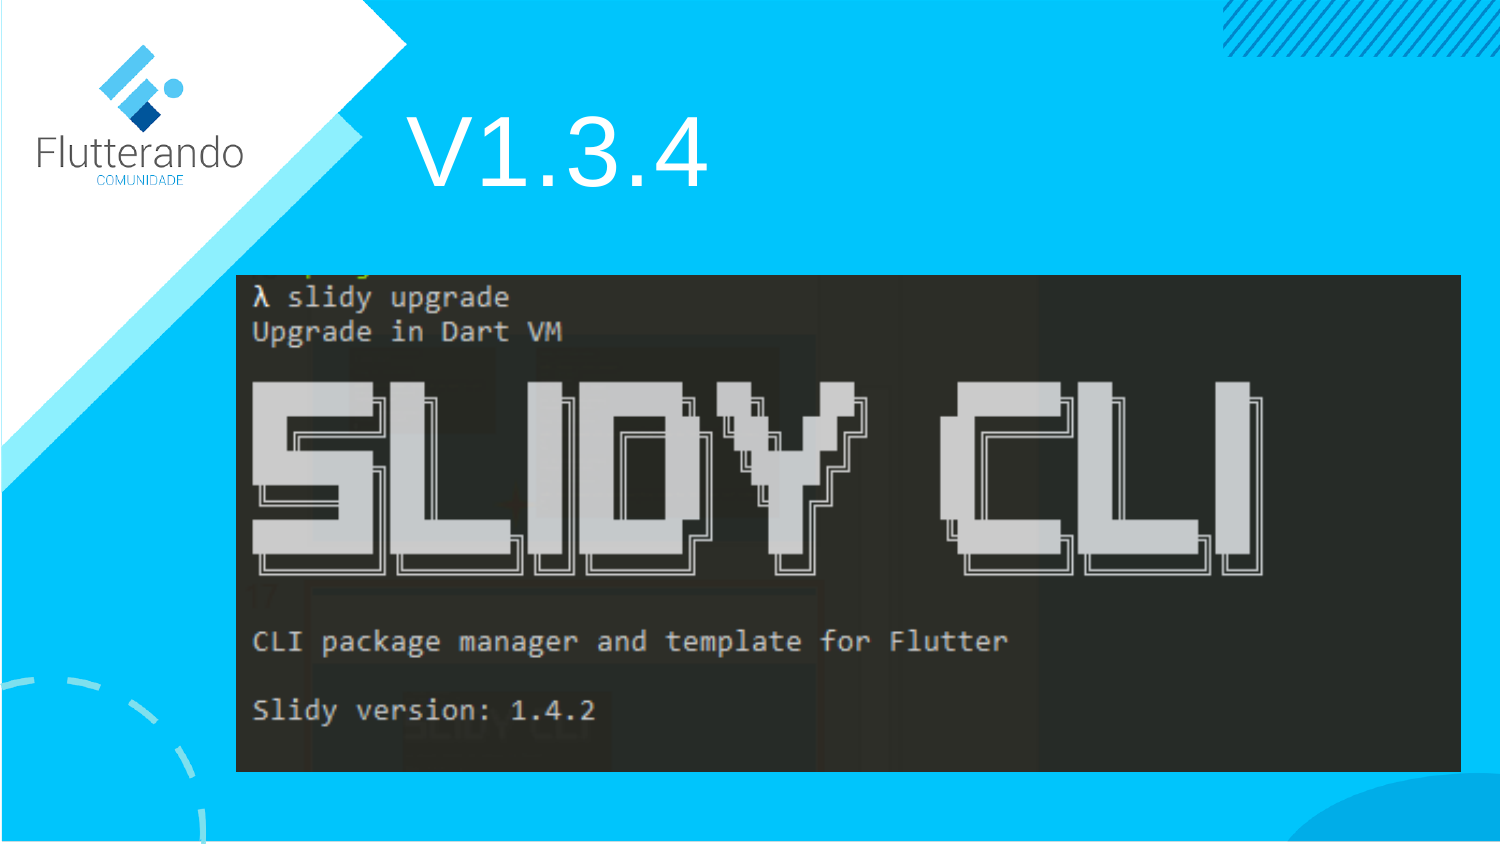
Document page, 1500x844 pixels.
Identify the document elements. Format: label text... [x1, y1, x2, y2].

picture [237, 276, 1460, 771]
picture [130, 701, 156, 723]
title V1.3.4 [390, 71, 1449, 189]
picture [0, 0, 1500, 844]
picture [176, 747, 194, 777]
picture [68, 678, 100, 690]
